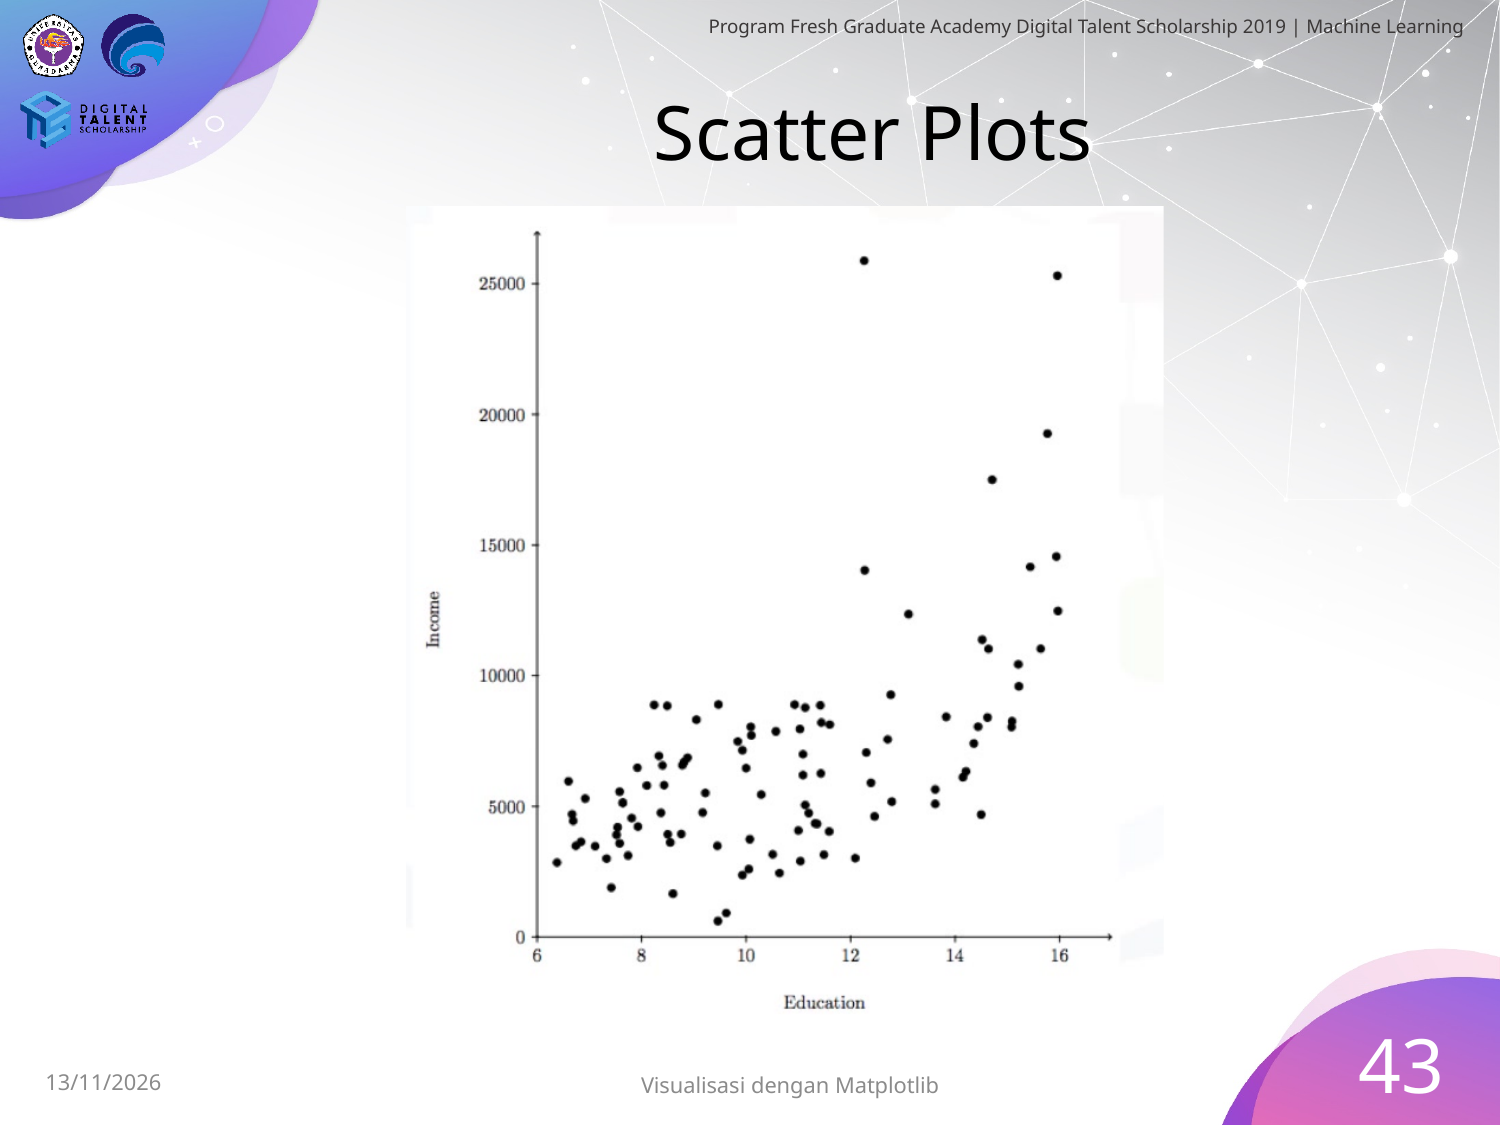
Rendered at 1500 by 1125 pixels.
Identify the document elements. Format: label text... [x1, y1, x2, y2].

slide_number 43 [1327, 1025, 1477, 1115]
footer Visualisasi dengan Matplotlib [386, 1055, 1195, 1114]
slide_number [30, 1053, 272, 1114]
title Scatter Plots [271, 66, 1477, 207]
picture [0, 0, 1500, 1125]
